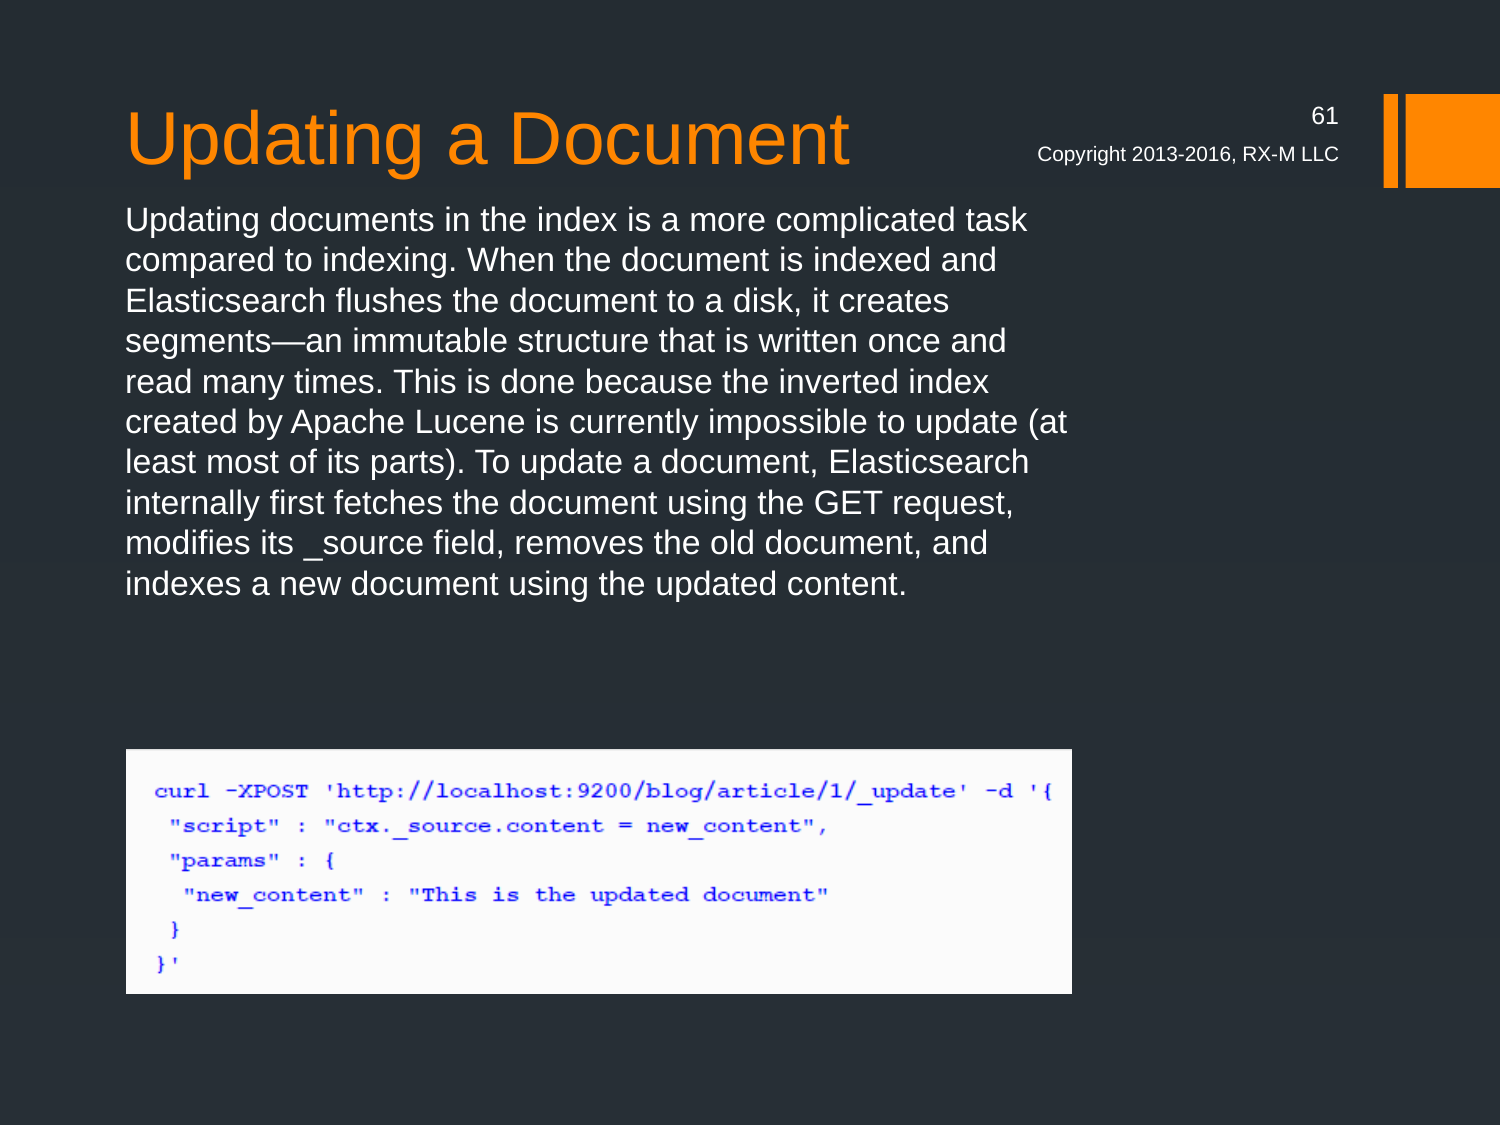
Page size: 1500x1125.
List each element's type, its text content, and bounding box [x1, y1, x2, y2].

text_box Updating documents in the index is a more complicated task compared to indexing. When the document is indexed and Elasticsearch flushes the document to a disk, it creates segments—an immutable structure that is written once and read many times. This is done because the inverted index created by Apache Lucene is currently impossible to update (at least most of its parts). To update a document, Elasticsearch internally first fetches the document using the GET request, modifies its _source field, removes the old document, and indexes a new document using the updated content. [110, 190, 1088, 653]
title Updating a Document [110, 82, 1311, 188]
picture [125, 749, 1073, 995]
footer Copyright 2013-2016, RX-M LLC [985, 140, 1355, 190]
slide_number 61 [1199, 90, 1355, 140]
